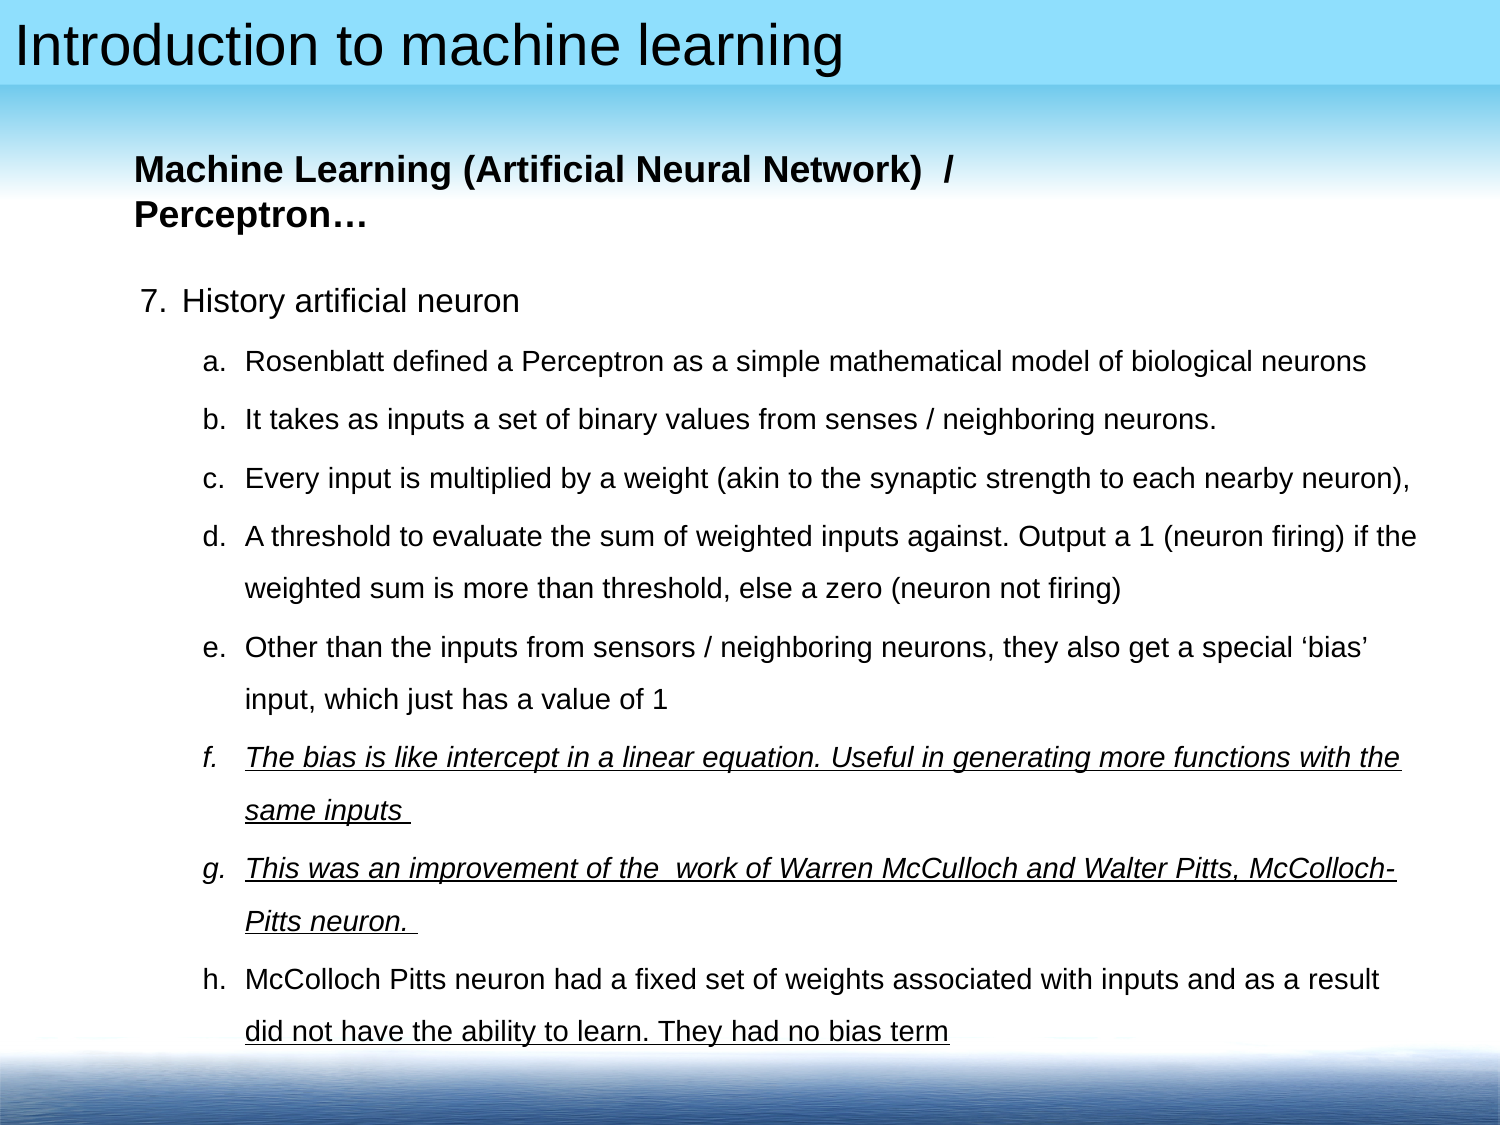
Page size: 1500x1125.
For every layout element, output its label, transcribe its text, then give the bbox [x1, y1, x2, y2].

picture [0, 1037, 1500, 1125]
text_box Machine Learning (Artificial Neural Network) / Perceptron… [119, 137, 1156, 189]
text_box History artificial neuron Rosenblatt defined a Perceptron as a simple mathematical model of biological neurons It takes as inputs a set of binary values from senses / neighboring neurons. Every input is multiplied by a weight (akin to the synaptic strength to each nearby neuron), A threshold to evaluate the sum of weighted inputs against. Output a 1 (neuron firing) if the weighted sum is more than threshold, else a zero (neuron not firing) Other than the inputs from sensors / neighboring neurons, they also get a special ‘bias’ input, which just has a value of 1 The bias is like intercept in a linear equation. Useful in generating more functions with the same inputs This was an improvement of the work of Warren McCulloch and Walter Pitts, McColloch-Pitts neuron. McColloch Pitts neuron had a fixed set of weights associated with inputs and as a result did not have the ability to learn. They had no bias term [125, 271, 1438, 1055]
